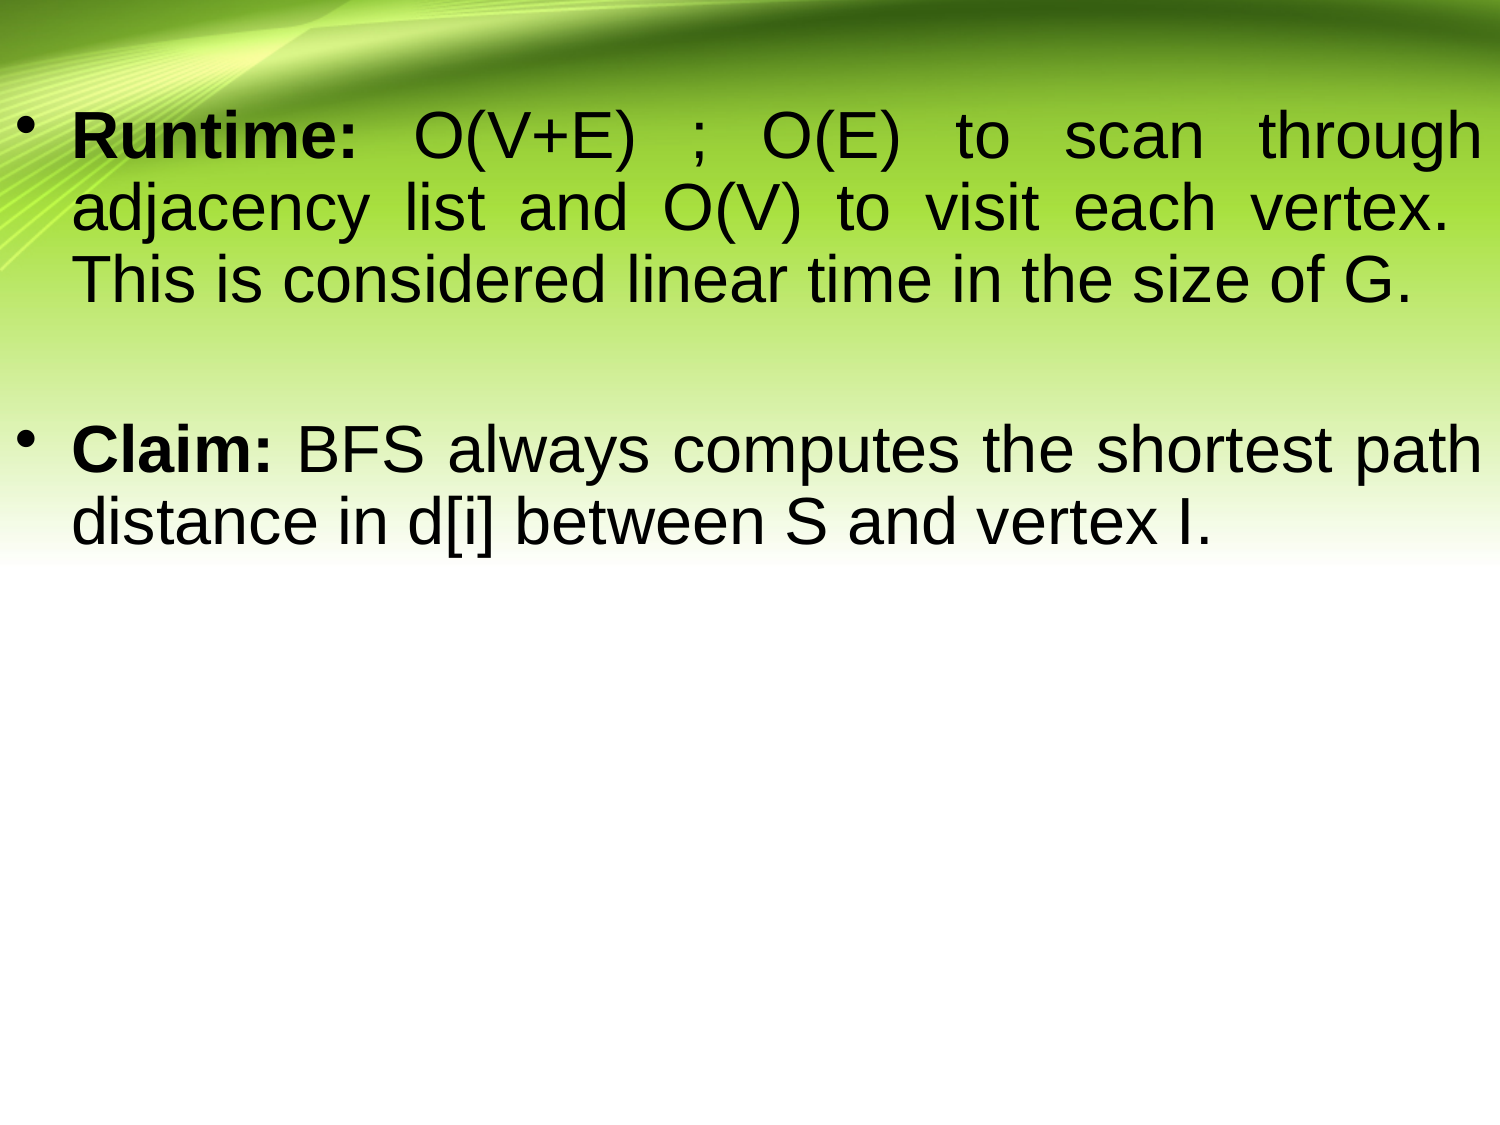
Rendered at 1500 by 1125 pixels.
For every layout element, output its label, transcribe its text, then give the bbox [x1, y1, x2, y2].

list Runtime: O(V+E) ; O(E) to scan through adjacency list and O(V) to visit each vertex. This is considered linear time in the size of G. Claim: BFS always computes the shortest path distance in d[i] between S and vertex I. [0, 0, 1500, 1125]
